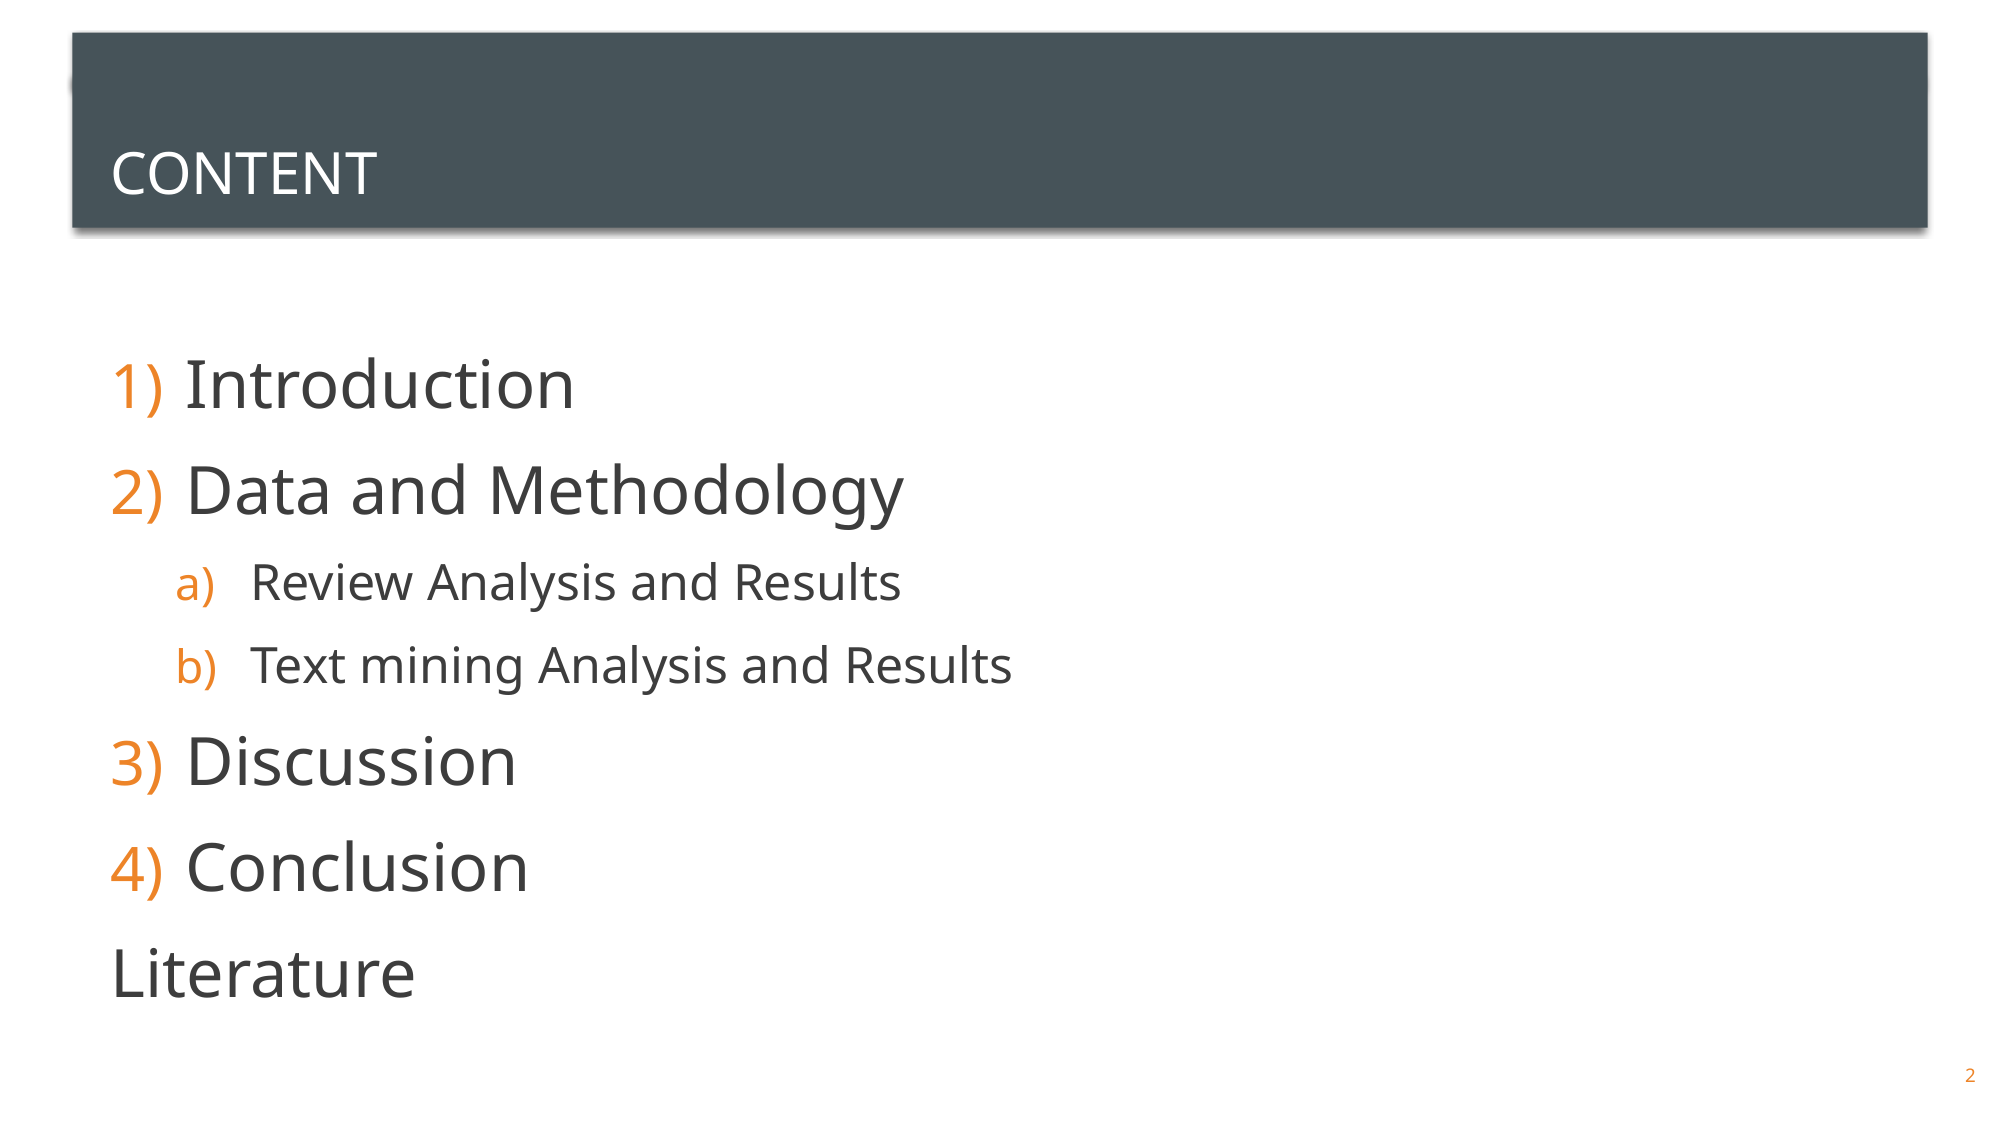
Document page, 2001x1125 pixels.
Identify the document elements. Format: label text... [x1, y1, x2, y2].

list Introduction Data and Methodology Review Analysis and Results Text mining Analysis and Results Discussion Conclusion Literature [95, 238, 1563, 1090]
title Content [95, 47, 1905, 214]
slide_number 2 [1818, 1047, 1991, 1107]
